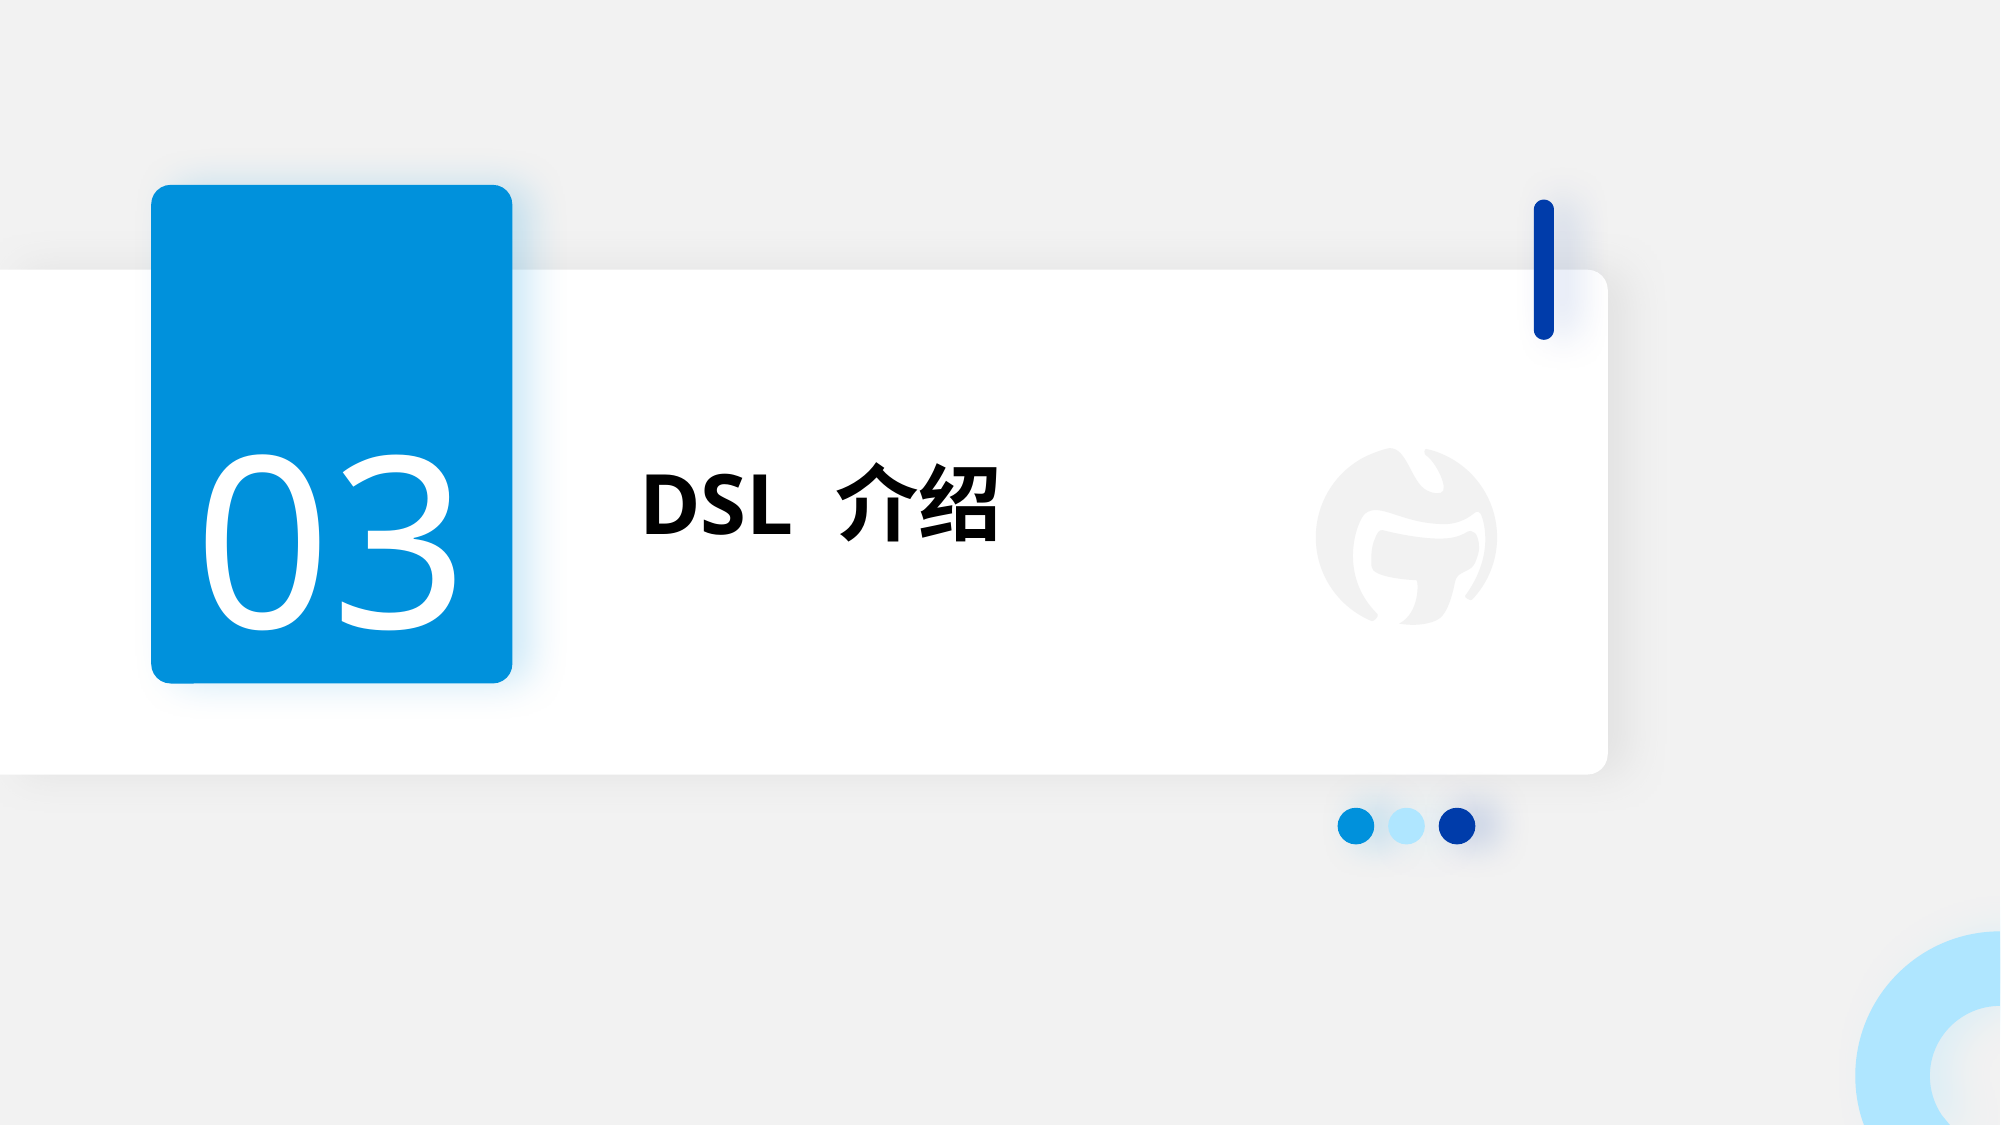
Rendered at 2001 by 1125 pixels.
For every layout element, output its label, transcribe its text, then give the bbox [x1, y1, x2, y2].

title DSL 介绍 [624, 448, 1309, 566]
list 03 [151, 203, 513, 684]
